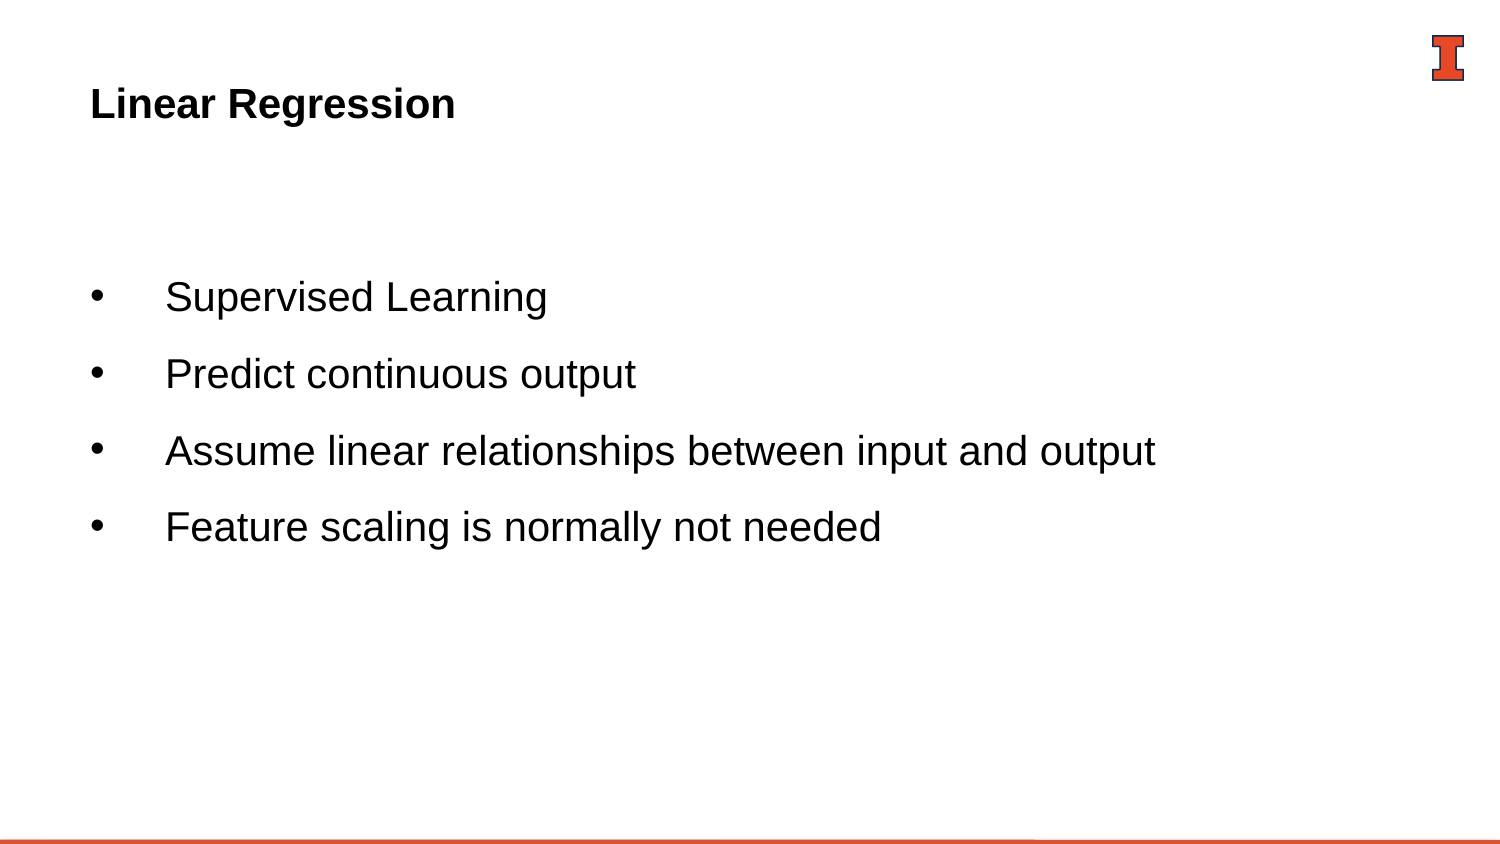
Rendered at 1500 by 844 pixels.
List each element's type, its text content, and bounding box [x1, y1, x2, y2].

picture [1432, 35, 1464, 81]
title Linear Regression [75, 68, 1379, 186]
list Supervised Learning Predict continuous output Assume linear relationships between input and output Feature scaling is normally not needed [75, 127, 1404, 693]
